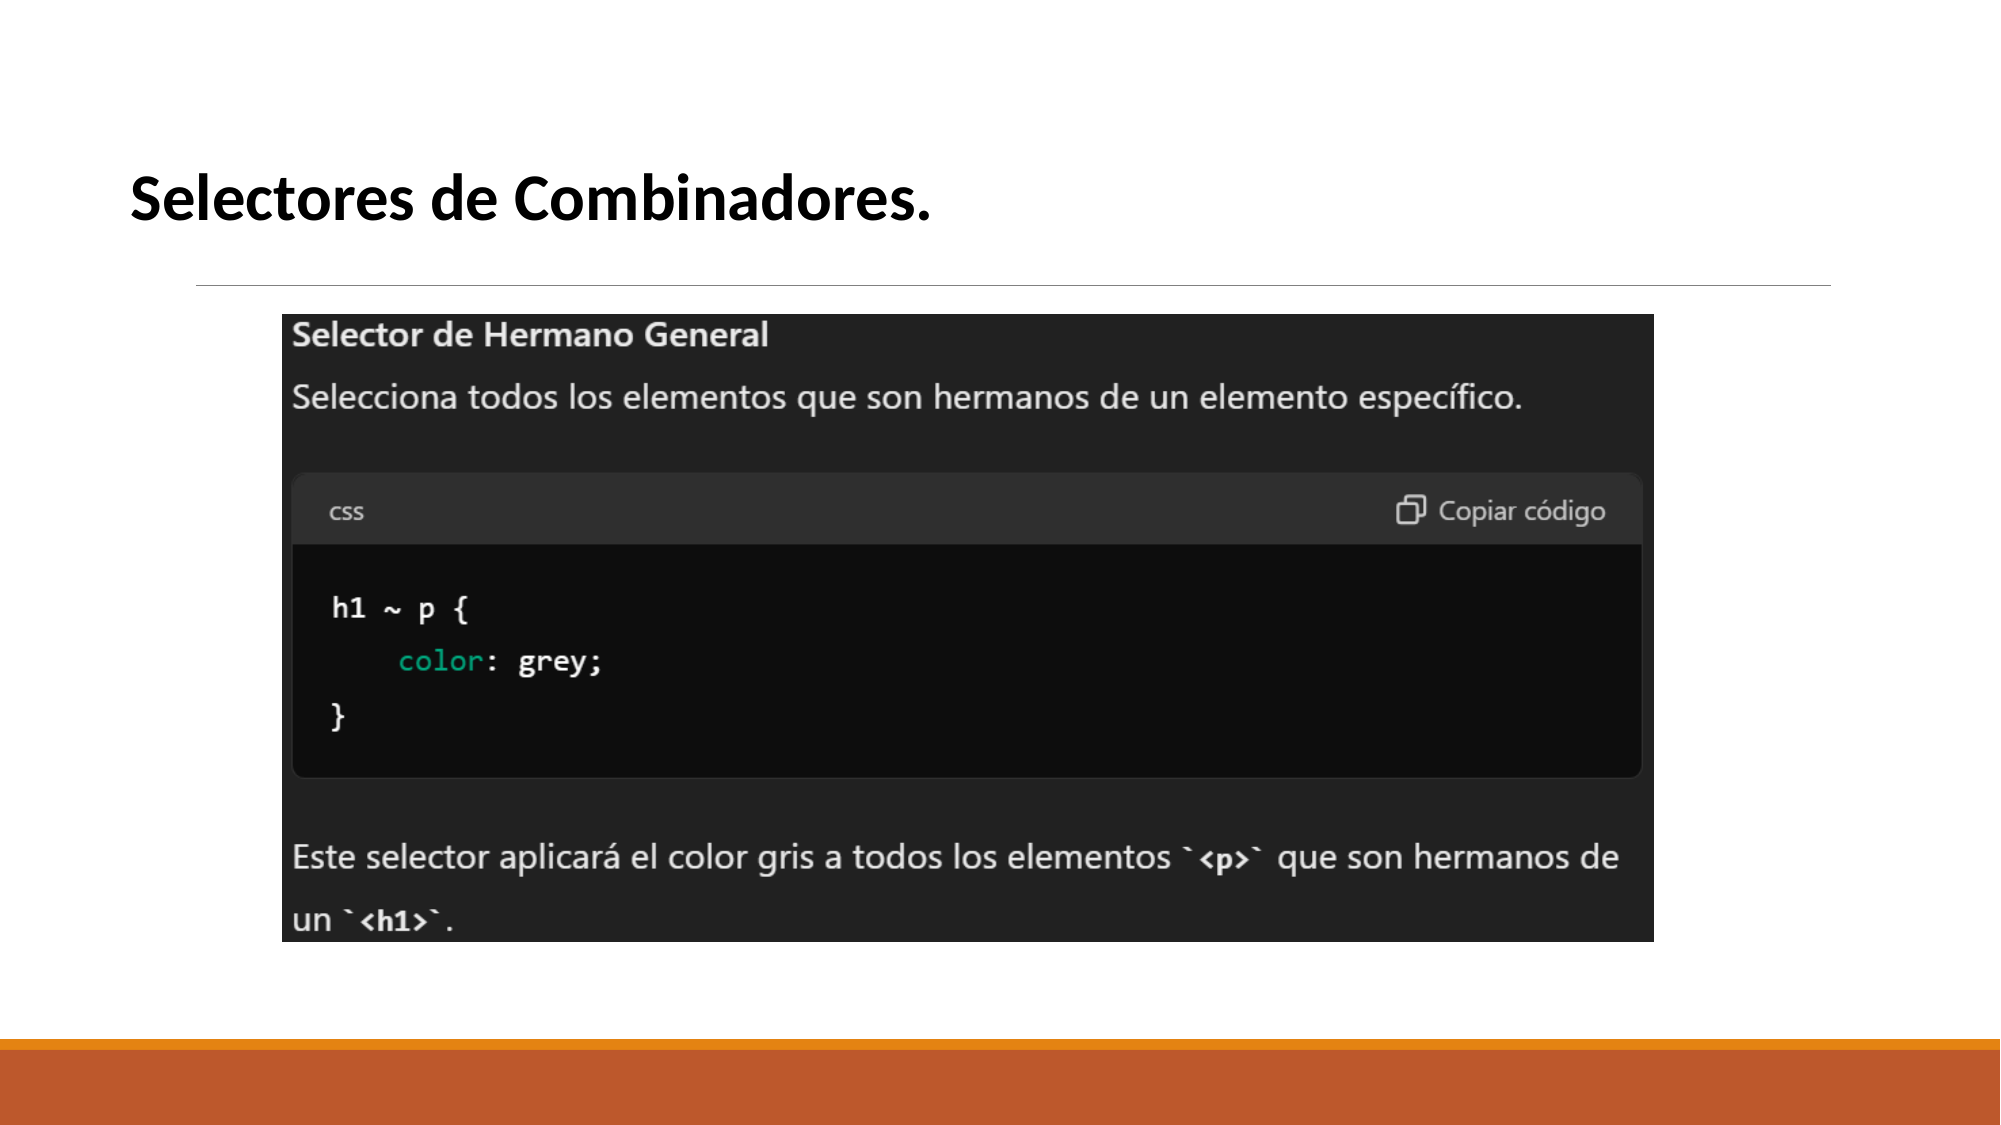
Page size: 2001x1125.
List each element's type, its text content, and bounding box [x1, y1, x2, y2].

text_box Selectores de Combinadores. [115, 146, 1718, 242]
text_box [0, 1051, 2000, 1125]
picture [282, 313, 1654, 942]
text_box [0, 1038, 2000, 1051]
